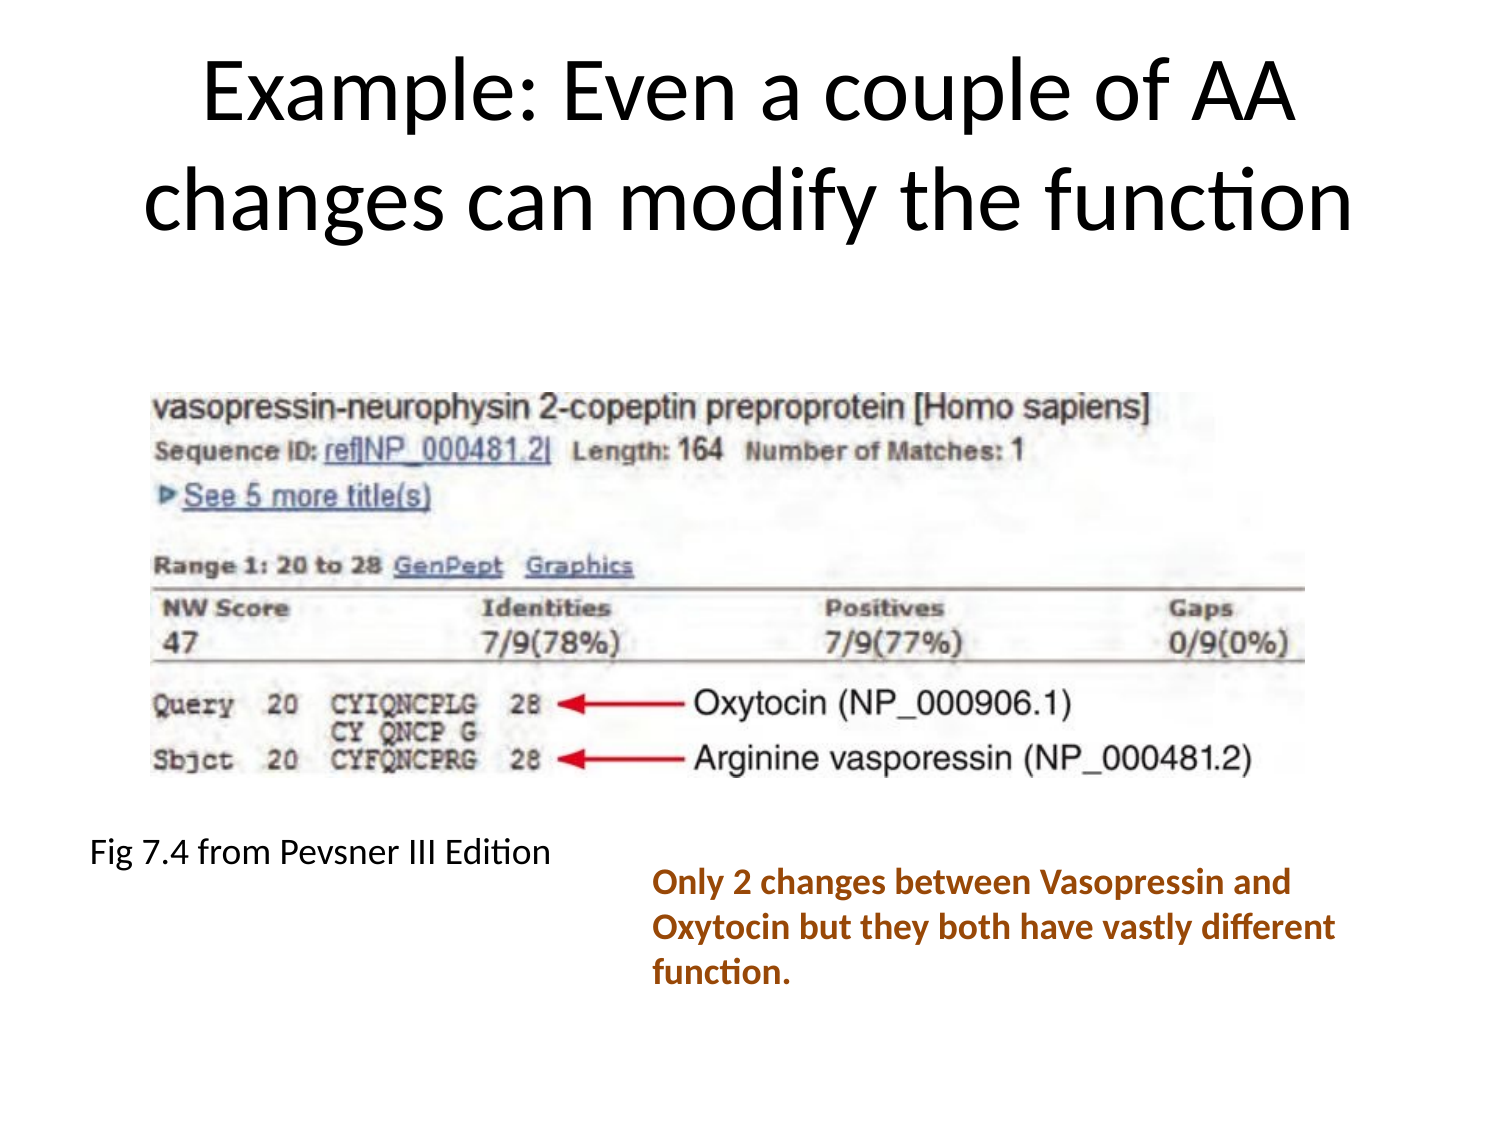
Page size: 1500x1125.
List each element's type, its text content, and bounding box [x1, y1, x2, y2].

text_box Only 2 changes between Vasopressin and Oxytocin but they both have vastly different function. [637, 849, 1425, 1000]
text_box Fig 7.4 from Pevsner III Edition [74, 819, 825, 880]
picture [149, 392, 1305, 778]
title Example: Even a couple of AA changes can modify the function [74, 44, 1426, 233]
